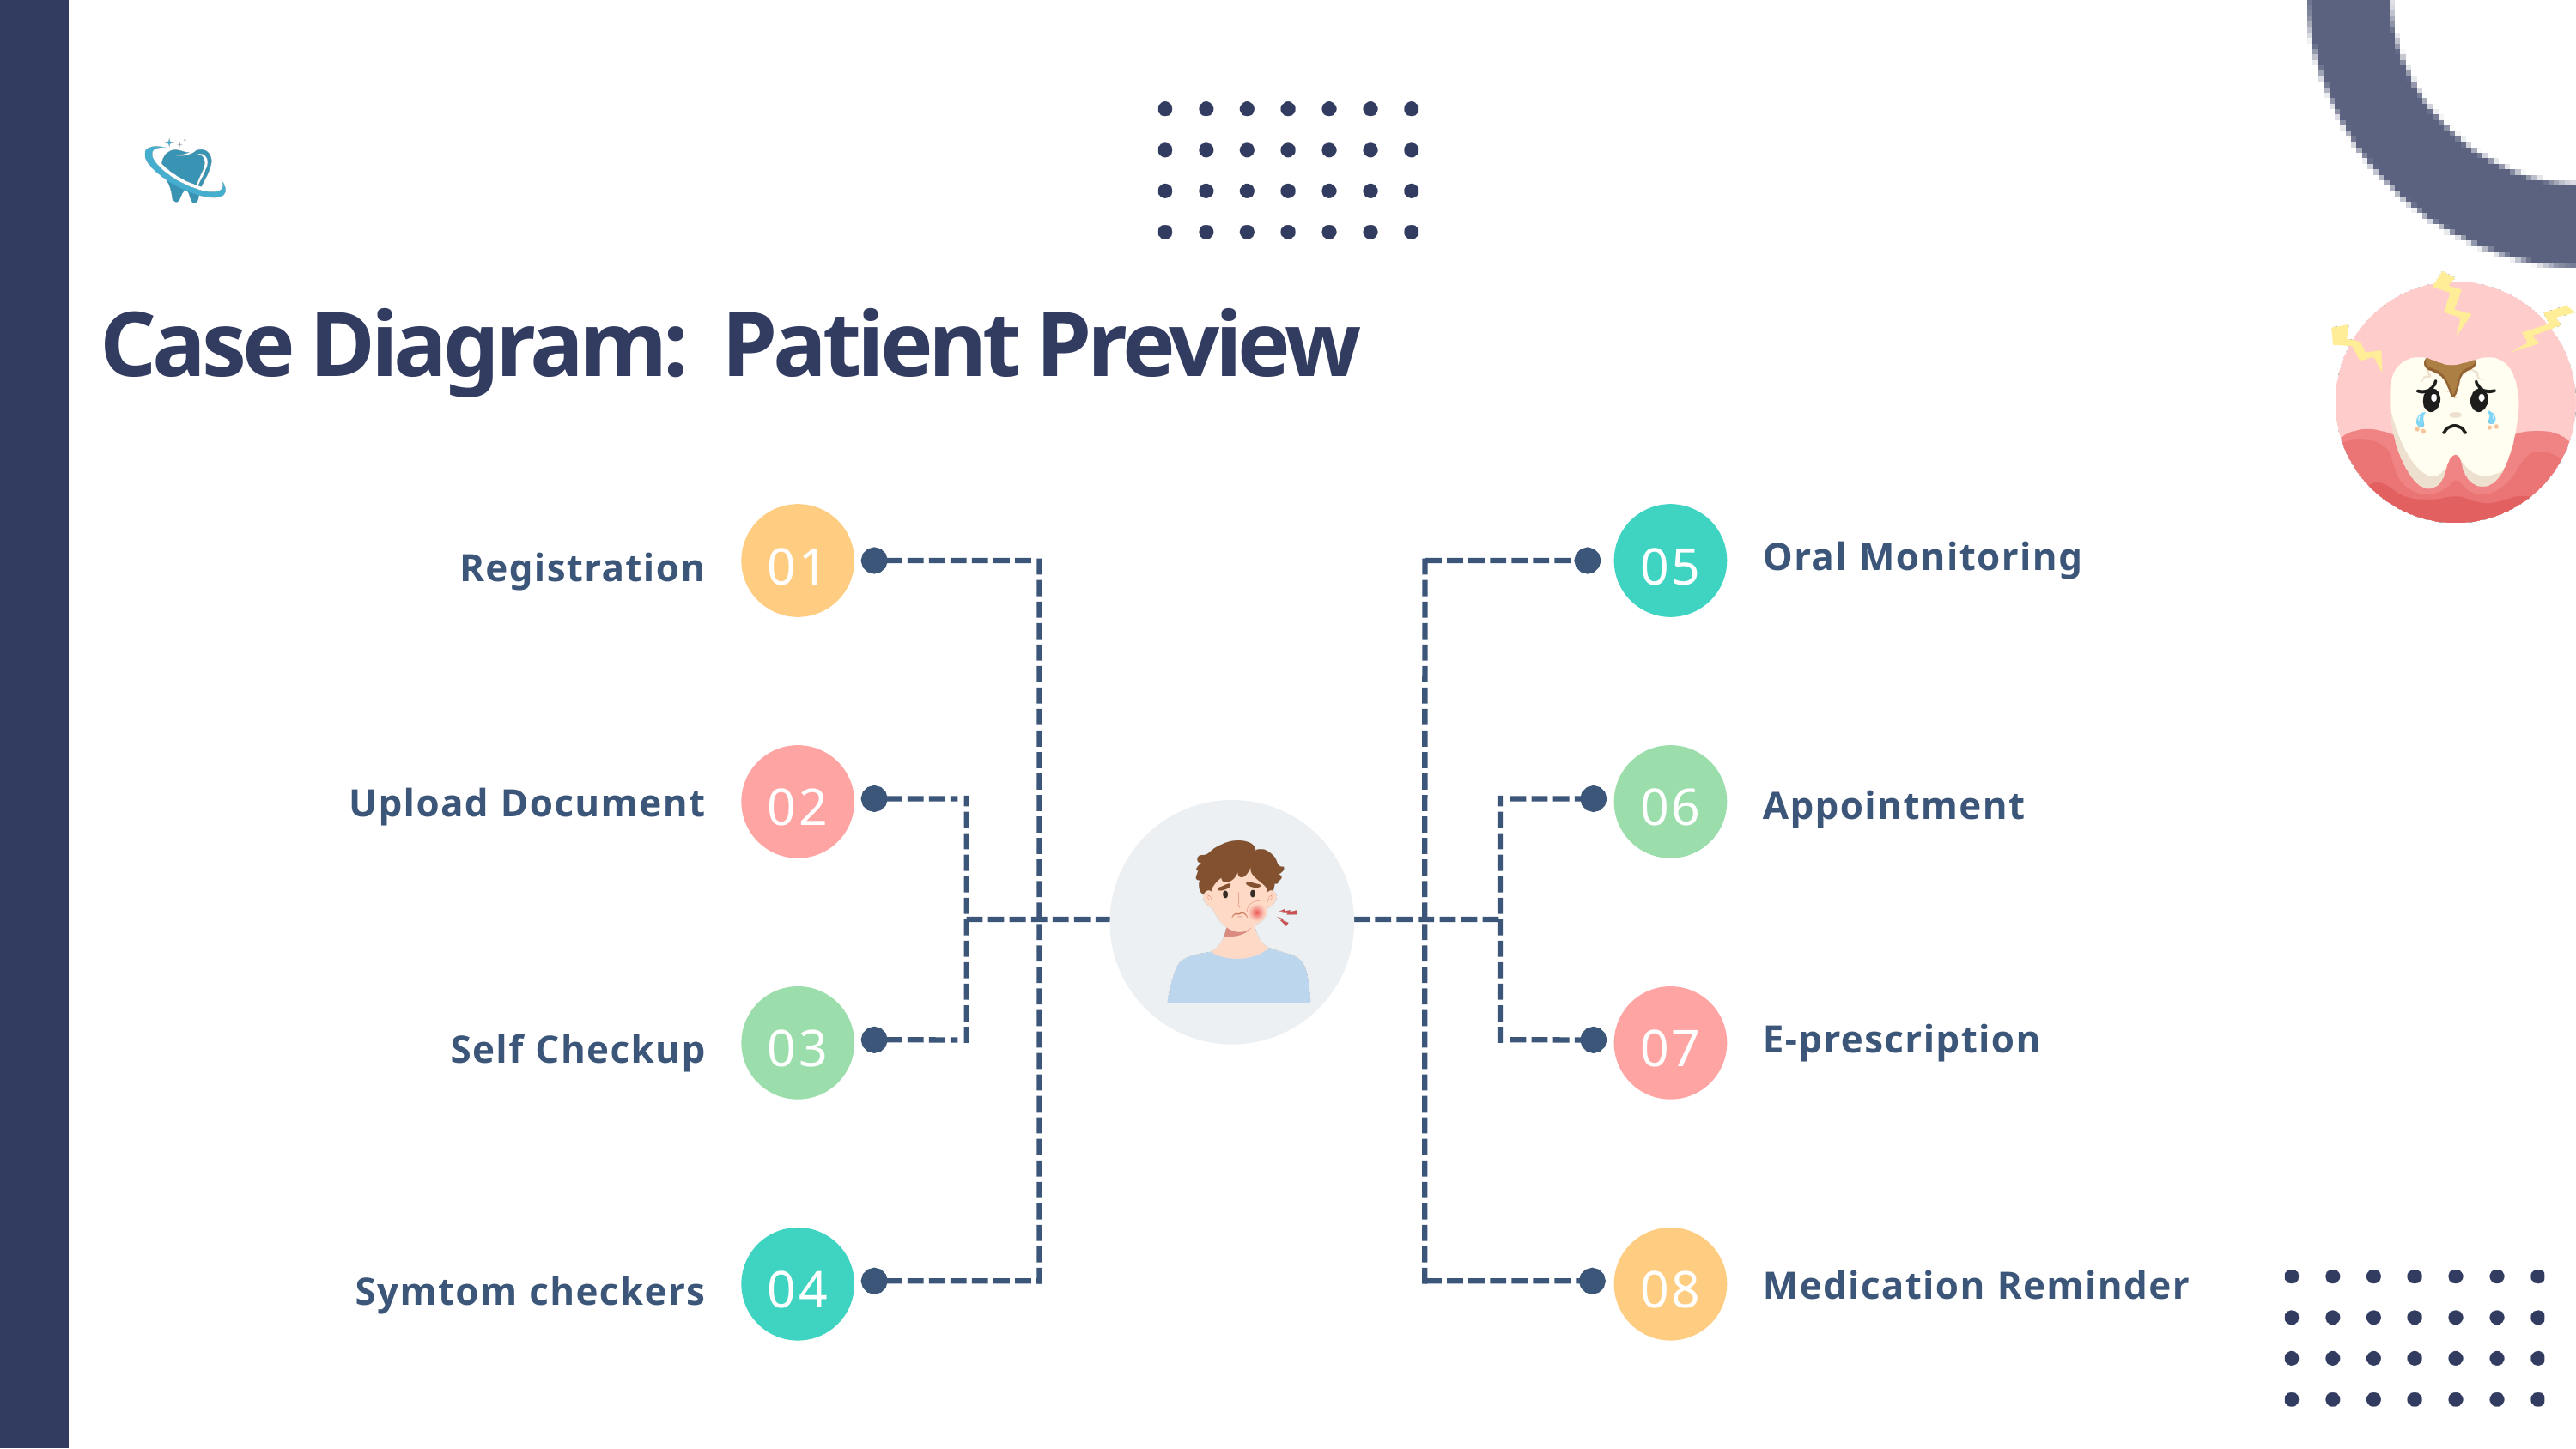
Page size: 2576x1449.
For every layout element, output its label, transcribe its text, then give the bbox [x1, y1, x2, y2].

text_box Upload Document [225, 771, 706, 824]
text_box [1613, 985, 1728, 1100]
text_box [1157, 101, 1419, 239]
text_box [1613, 503, 1728, 618]
text_box Case Diagram: Patient Preview [100, 294, 1617, 395]
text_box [741, 503, 855, 618]
text_box [865, 551, 886, 570]
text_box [1109, 799, 1355, 1045]
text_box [1613, 1227, 1728, 1341]
text_box E-prescription [1762, 1007, 2244, 1061]
text_box [2284, 1270, 2545, 1407]
text_box [865, 1271, 886, 1290]
text_box [1583, 1271, 1601, 1290]
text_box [741, 985, 855, 1100]
text_box [2331, 271, 2576, 523]
text_box Oral Monitoring [1762, 524, 2244, 579]
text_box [1613, 744, 1728, 858]
text_box Symtom checkers [225, 1258, 706, 1313]
text_box Medication Reminder [1762, 1253, 2244, 1307]
text_box Self Checkup [225, 1018, 706, 1071]
text_box [144, 137, 226, 203]
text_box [0, 0, 70, 1449]
text_box [1578, 551, 1597, 570]
text_box Registration [225, 536, 706, 589]
text_box [2286, 0, 2576, 290]
text_box [865, 1031, 886, 1049]
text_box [741, 744, 855, 858]
text_box [1581, 1031, 1603, 1049]
text_box Appointment [1762, 773, 2244, 828]
text_box [865, 790, 886, 808]
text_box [741, 1227, 855, 1341]
text_box [1581, 790, 1603, 808]
